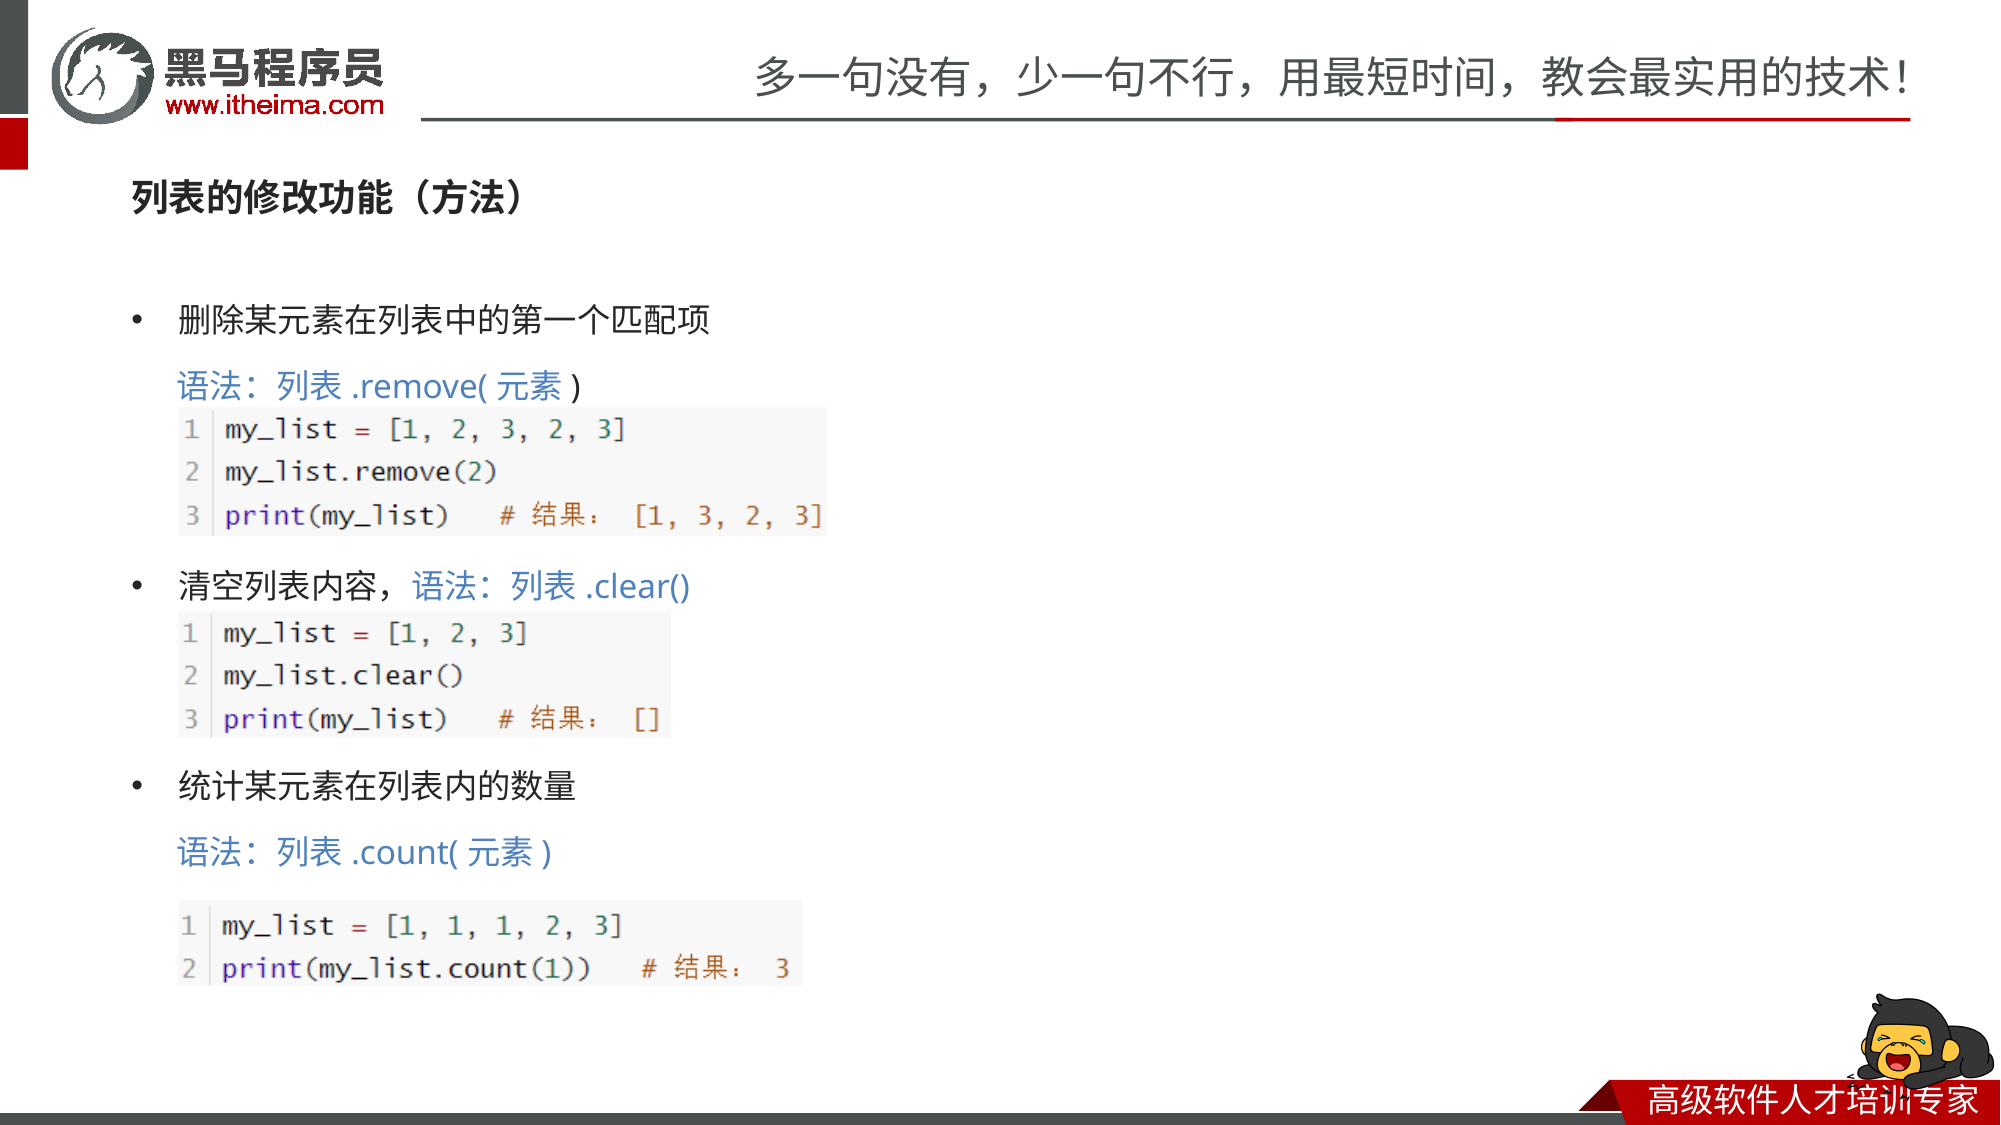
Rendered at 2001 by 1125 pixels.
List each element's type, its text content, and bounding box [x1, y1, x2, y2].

picture [50, 26, 384, 125]
picture [177, 611, 671, 739]
picture [177, 407, 827, 536]
list 列表的修改功能（方法） [116, 154, 1872, 239]
picture [1838, 956, 2000, 1118]
list 删除某元素在列表中的第一个匹配项 语法：列表.remove(元素) 清空列表内容，语法：列表.clear() 统计某元素在列表内的数量 语法：列表.count(元素) [116, 271, 1872, 964]
picture [177, 900, 802, 986]
